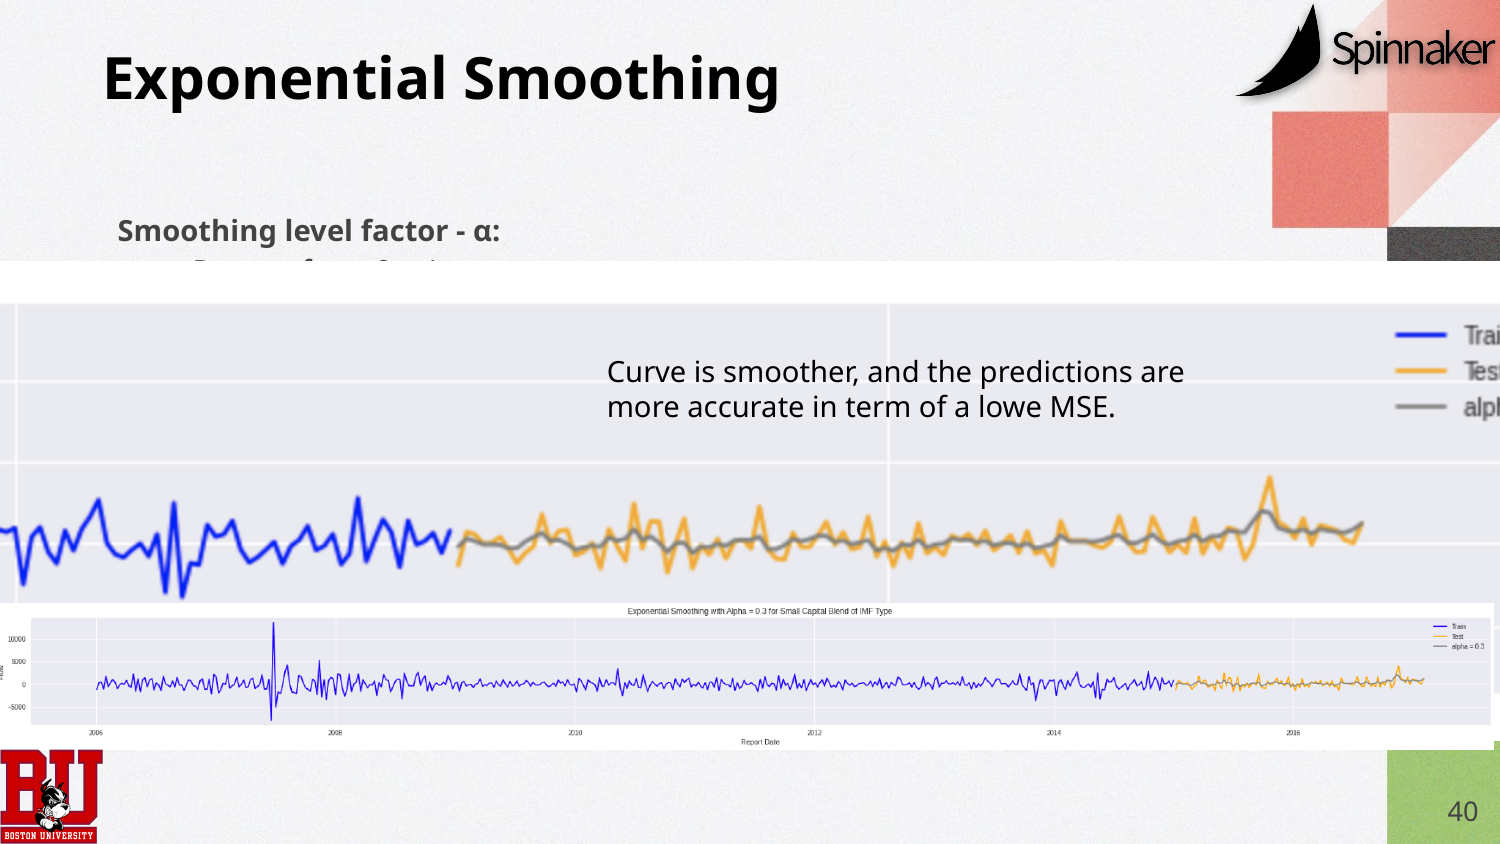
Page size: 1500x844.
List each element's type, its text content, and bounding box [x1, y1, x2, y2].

slide_number ‹#› [1403, 779, 1494, 844]
list Smoothing level factor - α: Ranges from 0 ~ 1 0: only the most recent values influence the forecast results 1: past observations generate a larger influence on forecast results [102, 192, 1186, 261]
title Exponential Smoothing [87, 29, 1128, 124]
picture [0, 0, 1500, 844]
